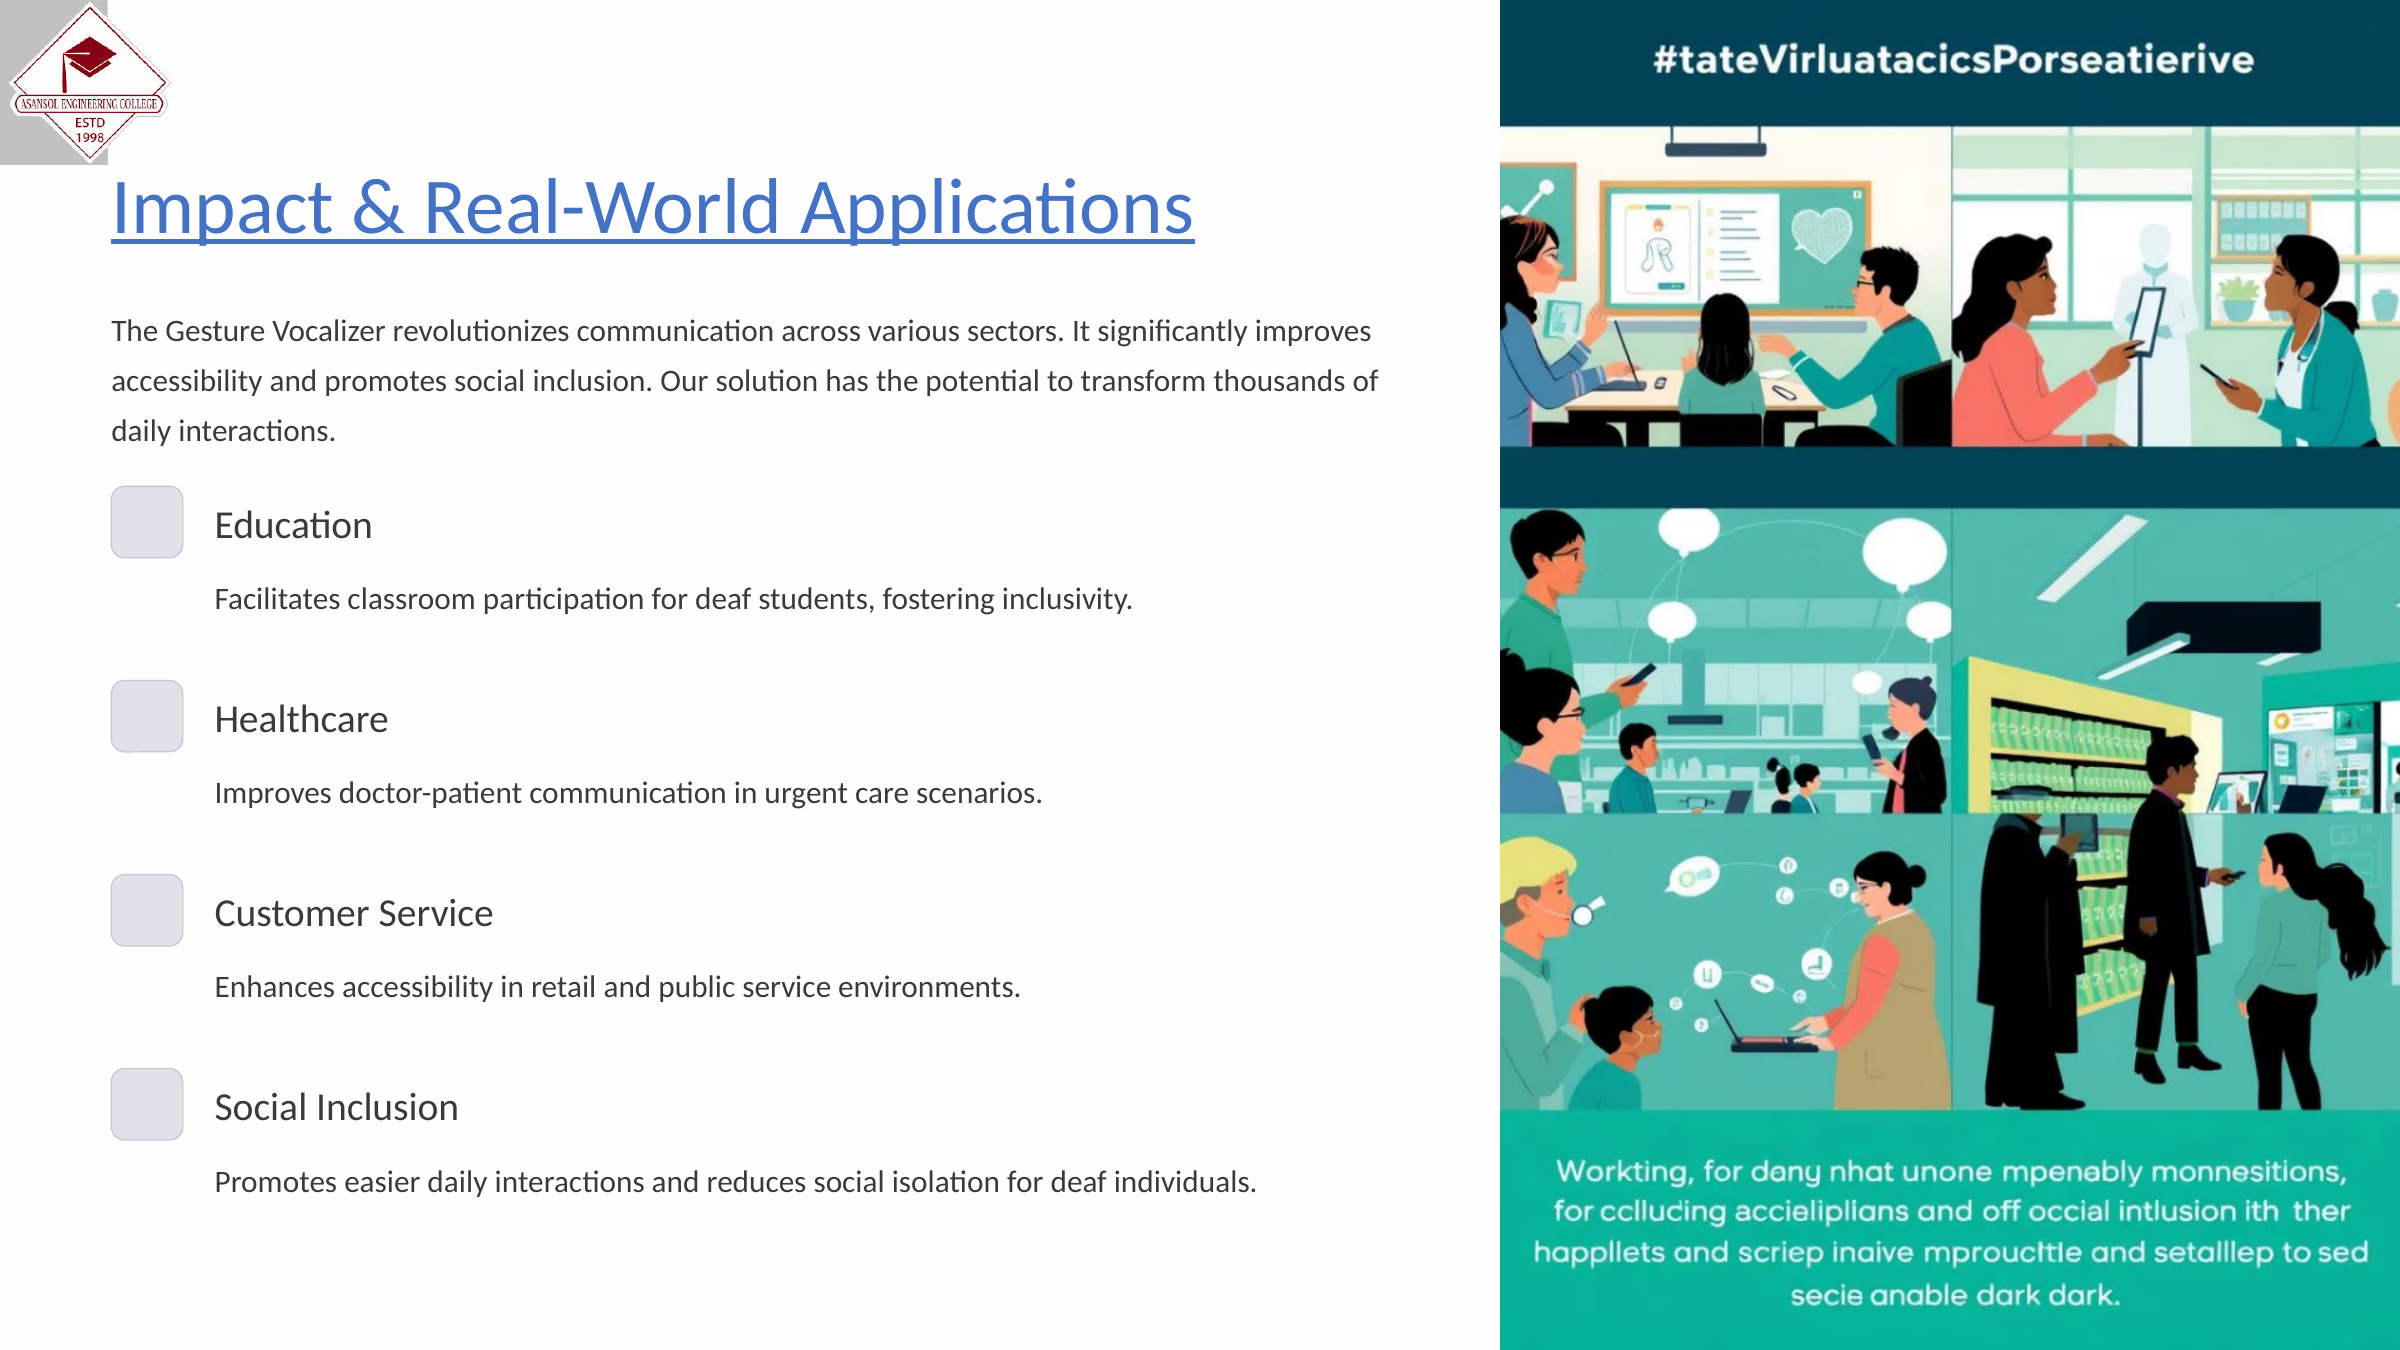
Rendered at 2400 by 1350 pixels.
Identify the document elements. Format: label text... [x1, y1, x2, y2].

text_box Enhances accessibility in retail and public service environments. [214, 954, 1389, 1005]
text_box Improves doctor-patient communication in urgent care scenarios. [214, 760, 1389, 811]
text_box [111, 680, 183, 752]
text_box Customer Service [214, 885, 613, 936]
text_box Facilitates classroom participation for deaf students, fostering inclusivity. [214, 565, 1389, 617]
text_box [111, 874, 183, 947]
picture [1499, 123, 2400, 449]
text_box Education [214, 497, 613, 547]
text_box Impact & Real-World Applications [111, 150, 1347, 251]
picture [1651, 41, 2256, 74]
text_box The Gesture Vocalizer revolutionizes communication across various sectors. It significantly improves accessibility and promotes social inclusion. Our solution has the potential to transform thousands of daily interactions. [111, 297, 1389, 451]
picture [0, 0, 183, 166]
text_box Social Inclusion [214, 1079, 613, 1130]
picture [1499, 506, 2400, 1350]
text_box [111, 1068, 183, 1141]
text_box [111, 486, 183, 558]
text_box Healthcare [214, 691, 613, 741]
text_box Promotes easier daily interactions and reduces social isolation for deaf individuals. [214, 1148, 1389, 1200]
